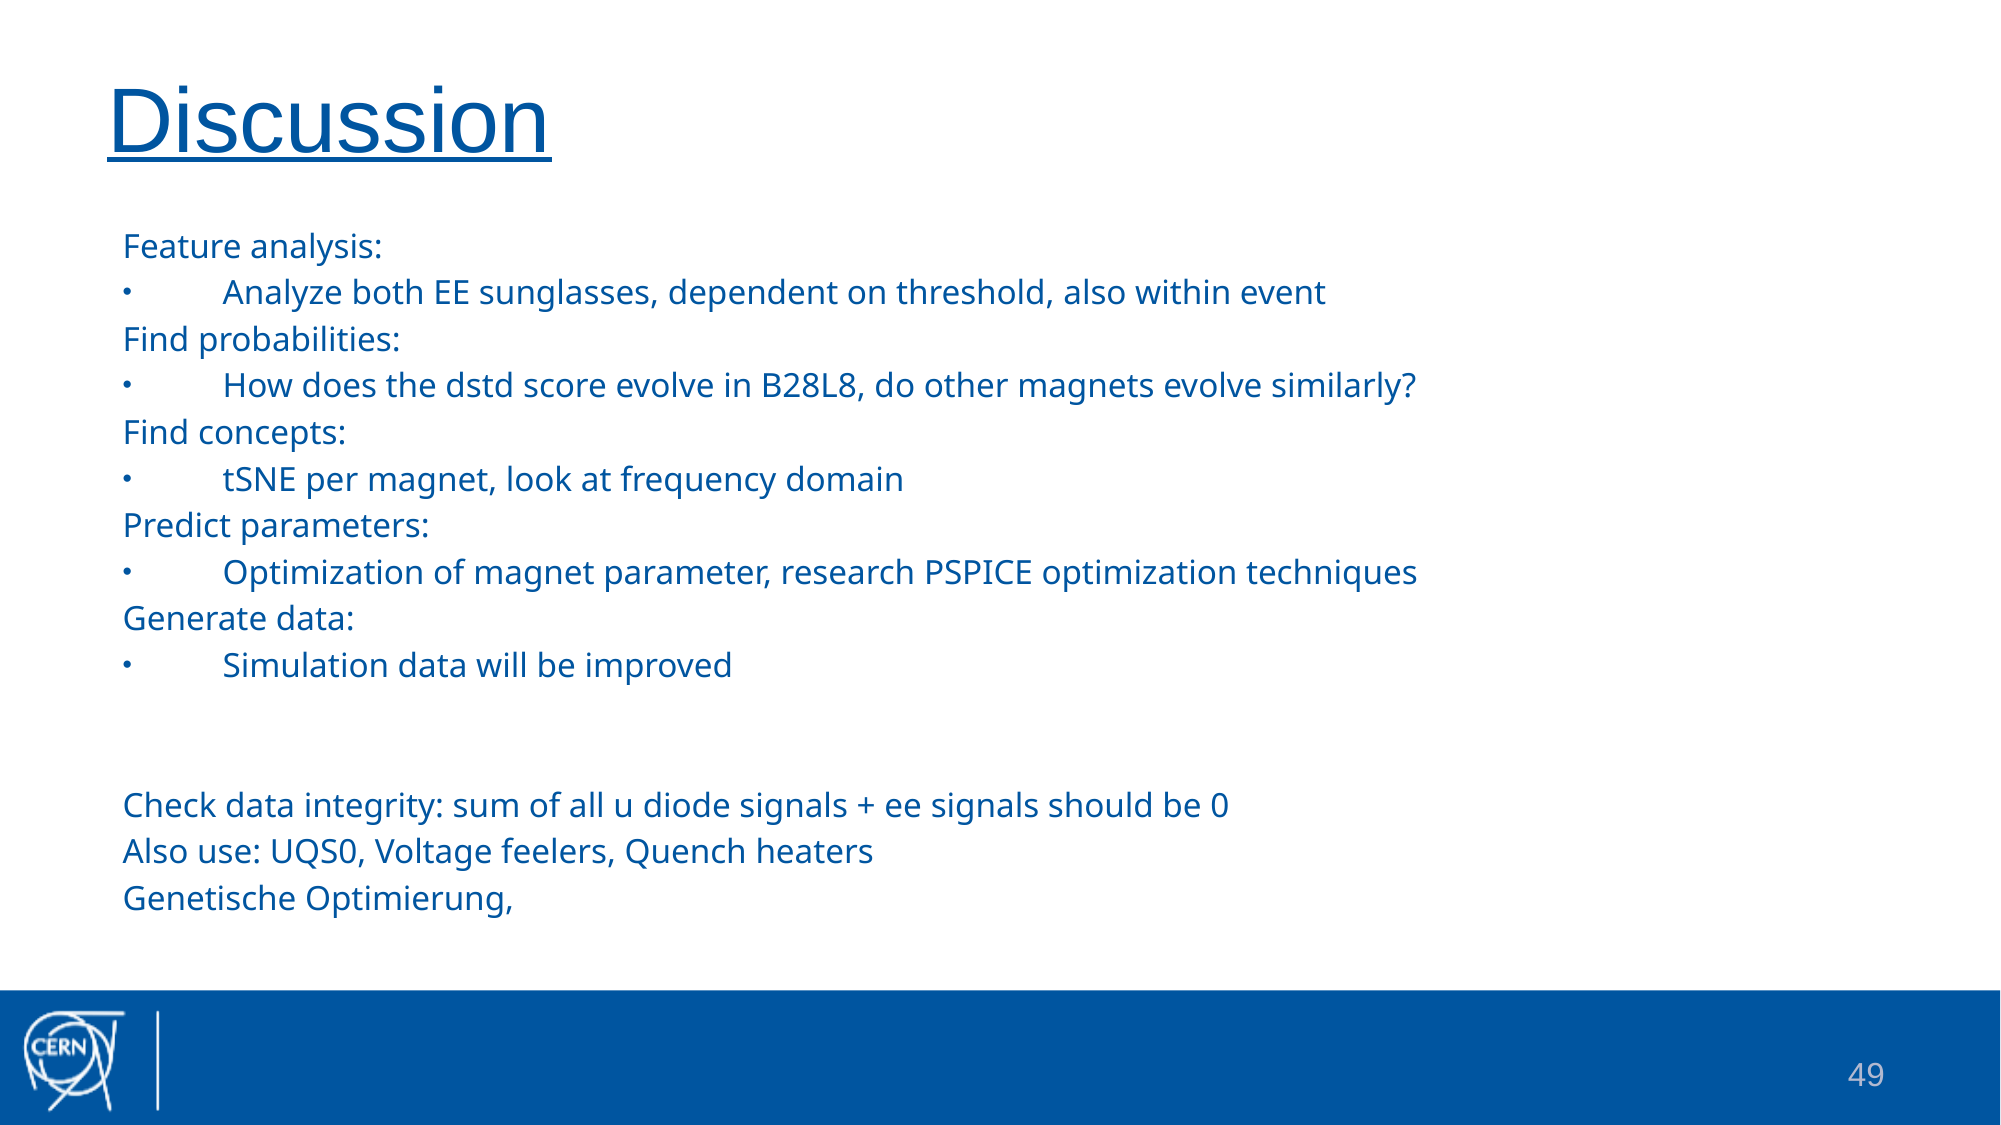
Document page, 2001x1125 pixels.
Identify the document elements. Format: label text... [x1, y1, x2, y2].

slide_number 49 [1790, 1042, 1900, 1103]
list Feature analysis: Analyze both EE sunglasses, dependent on threshold, also within event Find probabilities: How does the dstd score evolve in B28L8, do other magnets evolve similarly? Find concepts: tSNE per magnet, look at frequency domain Predict parameters: Optimization of magnet parameter, research PSPICE optimization techniques Generate data: Simulation data will be improved Check data integrity: sum of all u diode signals + ee signals should be 0 Also use: UQS0, Voltage feelers, Quench heaters Genetische Optimierung, [99, 217, 1900, 964]
title Discussion [99, 38, 1900, 193]
